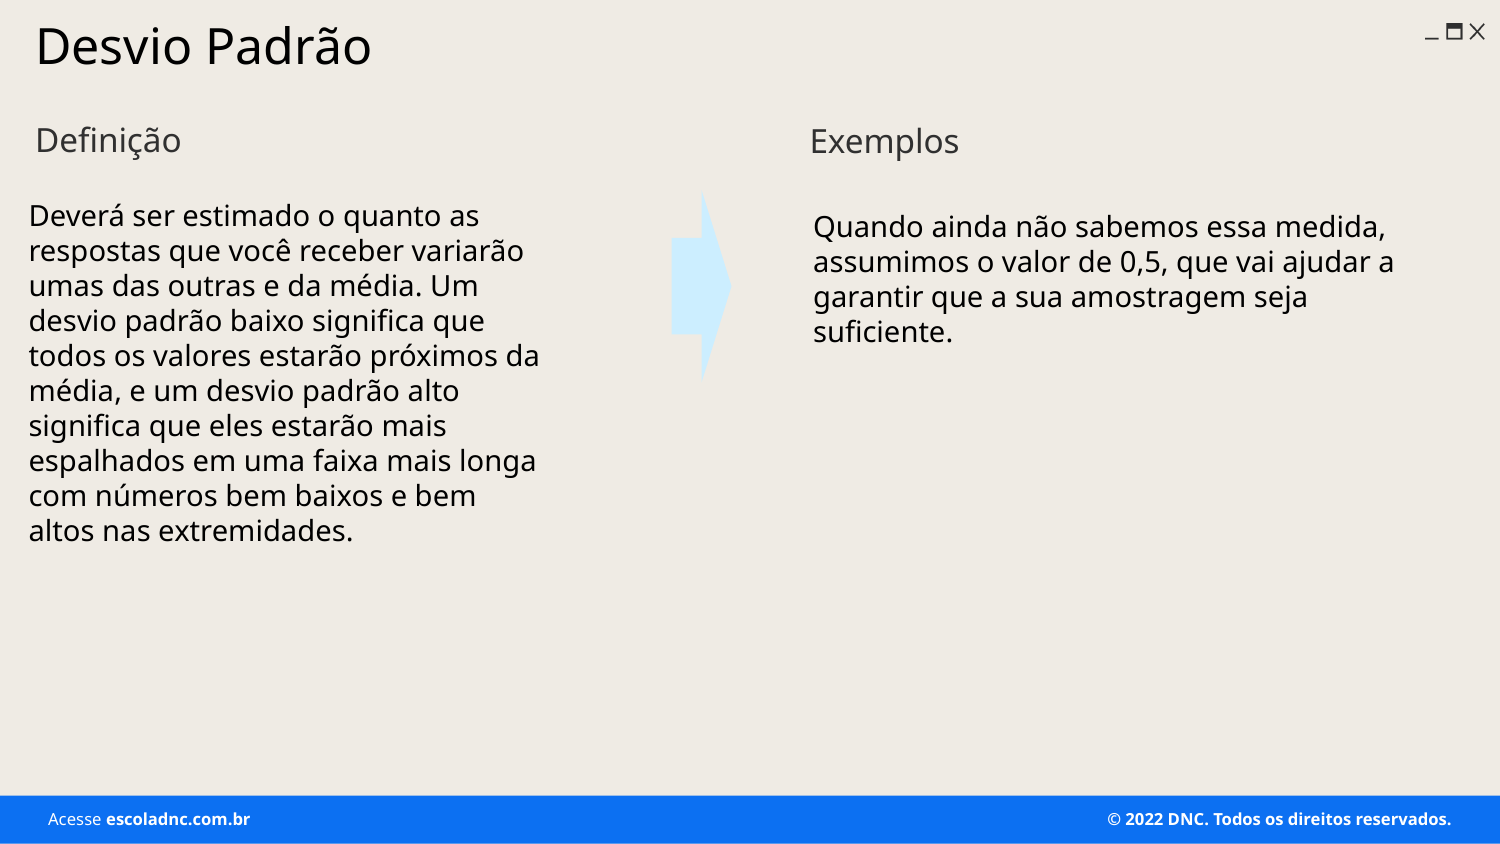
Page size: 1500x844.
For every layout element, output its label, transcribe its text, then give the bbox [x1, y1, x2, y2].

picture [1425, 23, 1485, 40]
text_box Quando ainda não sabemos essa medida, assumimos o valor de 0,5, que vai ajudar a garantir que a sua amostragem seja suficiente. [798, 200, 1455, 356]
text_box Deverá ser estimado o quanto as respostas que você receber variarão umas das outras e da média. Um desvio padrão baixo significa que todos os valores estarão próximos da média, e um desvio padrão alto significa que eles estarão mais espalhados em uma faixa mais longa com números bem baixos e bem altos nas extremidades. [13, 189, 563, 555]
text_box Definição [23, 113, 216, 165]
text_box Exemplos [798, 114, 1221, 166]
text_box [669, 187, 734, 385]
text_box Desvio Padrão [23, 8, 1322, 80]
